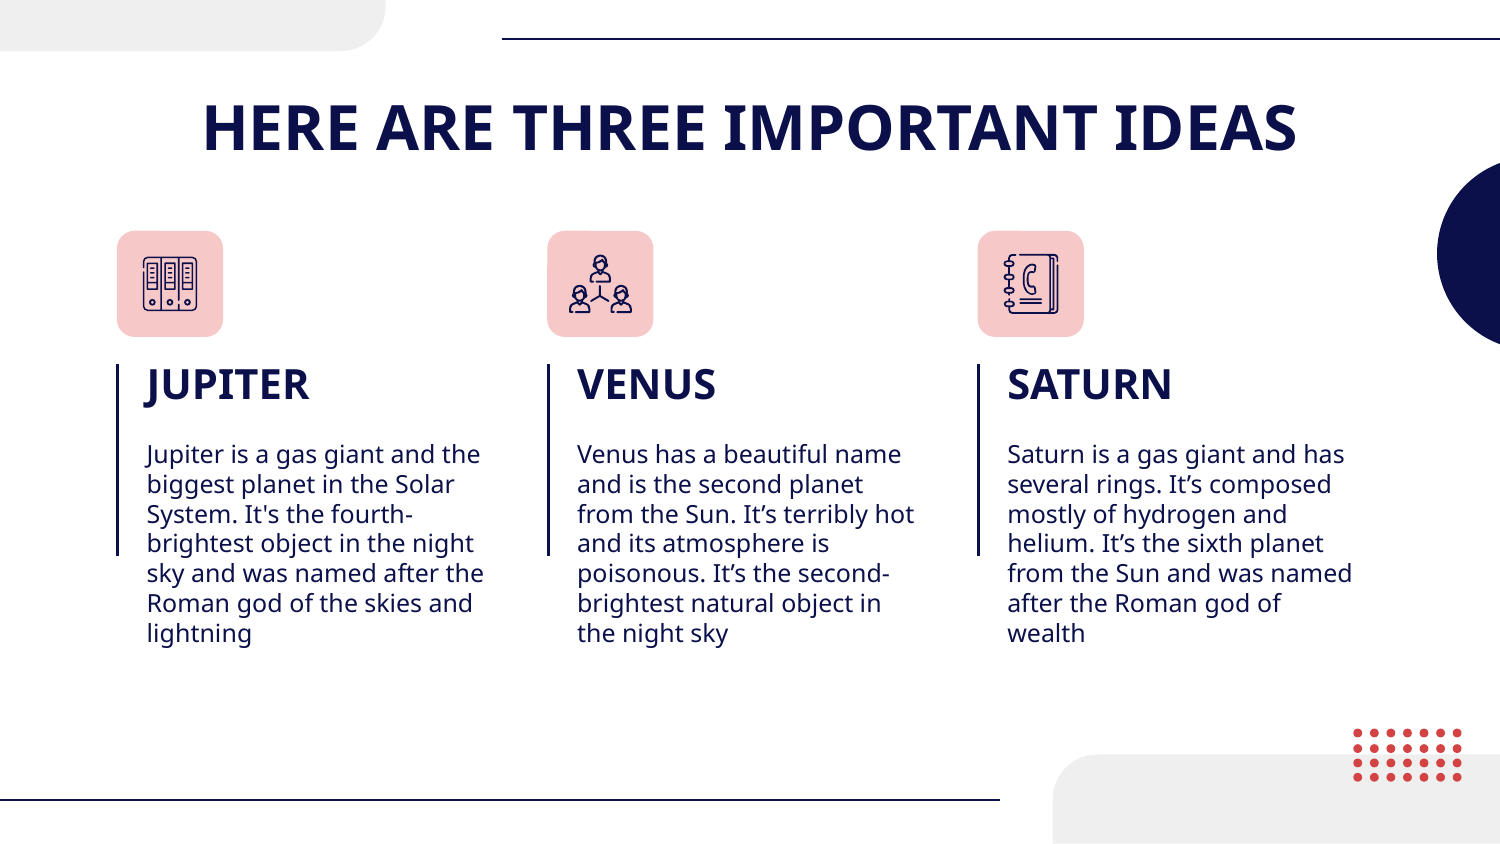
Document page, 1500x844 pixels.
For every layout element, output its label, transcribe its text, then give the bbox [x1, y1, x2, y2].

subtitle JUPITER [131, 359, 510, 424]
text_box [1003, 253, 1059, 315]
title HERE ARE THREE IMPORTANT IDEAS [118, 72, 1382, 167]
subtitle Venus has a beautiful name and is the second planet from the Sun. It’s terribly hot and its atmosphere is poisonous. It’s the second-brightest natural object in the night sky [562, 424, 941, 653]
text_box [116, 230, 224, 337]
text_box [547, 230, 654, 337]
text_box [142, 256, 198, 312]
subtitle Jupiter is a gas giant and the biggest planet in the Solar System. It's the fourth-brightest object in the night sky and was named after the Roman god of the skies and lightning [131, 424, 510, 653]
subtitle VENUS [562, 359, 941, 424]
text_box [977, 230, 1084, 337]
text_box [568, 254, 633, 314]
subtitle SATURN [992, 359, 1371, 424]
subtitle Saturn is a gas giant and has several rings. It’s composed mostly of hydrogen and helium. It’s the sixth planet from the Sun and was named after the Roman god of wealth [992, 424, 1371, 653]
